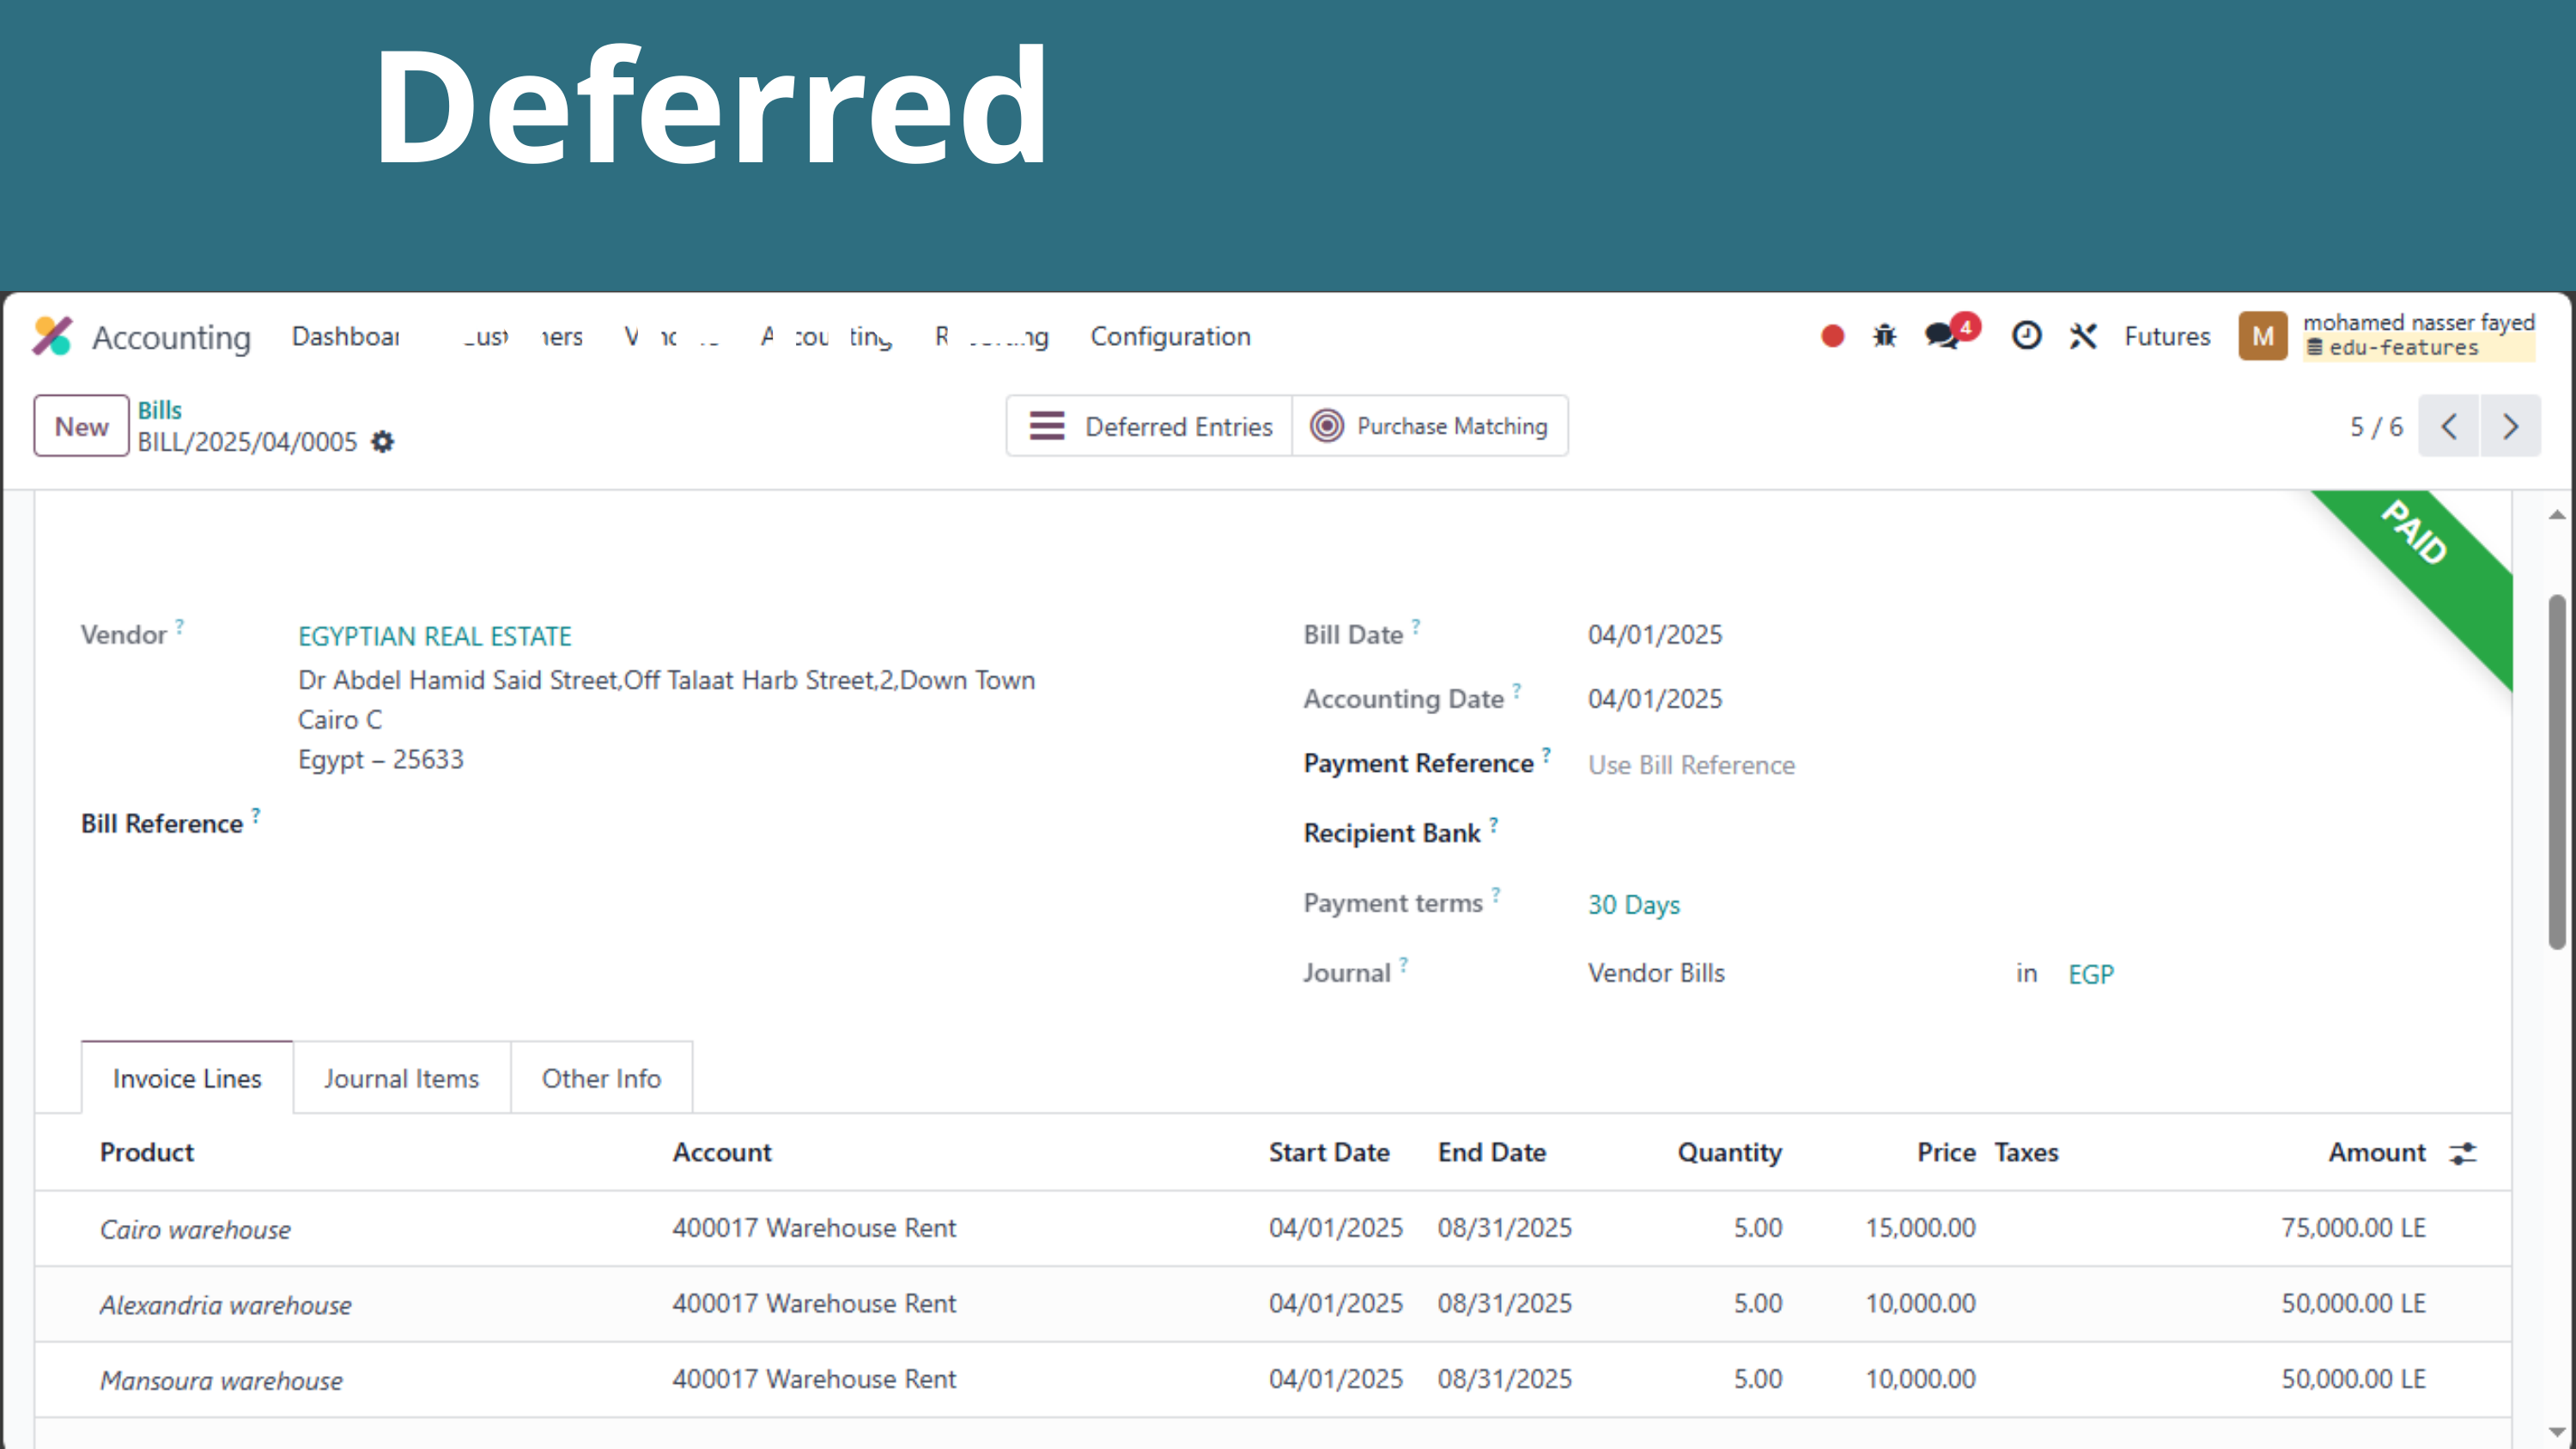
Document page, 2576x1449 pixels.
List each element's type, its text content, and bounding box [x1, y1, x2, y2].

text_box Deferred expense [39, 0, 1386, 412]
text_box [0, 291, 2576, 1449]
